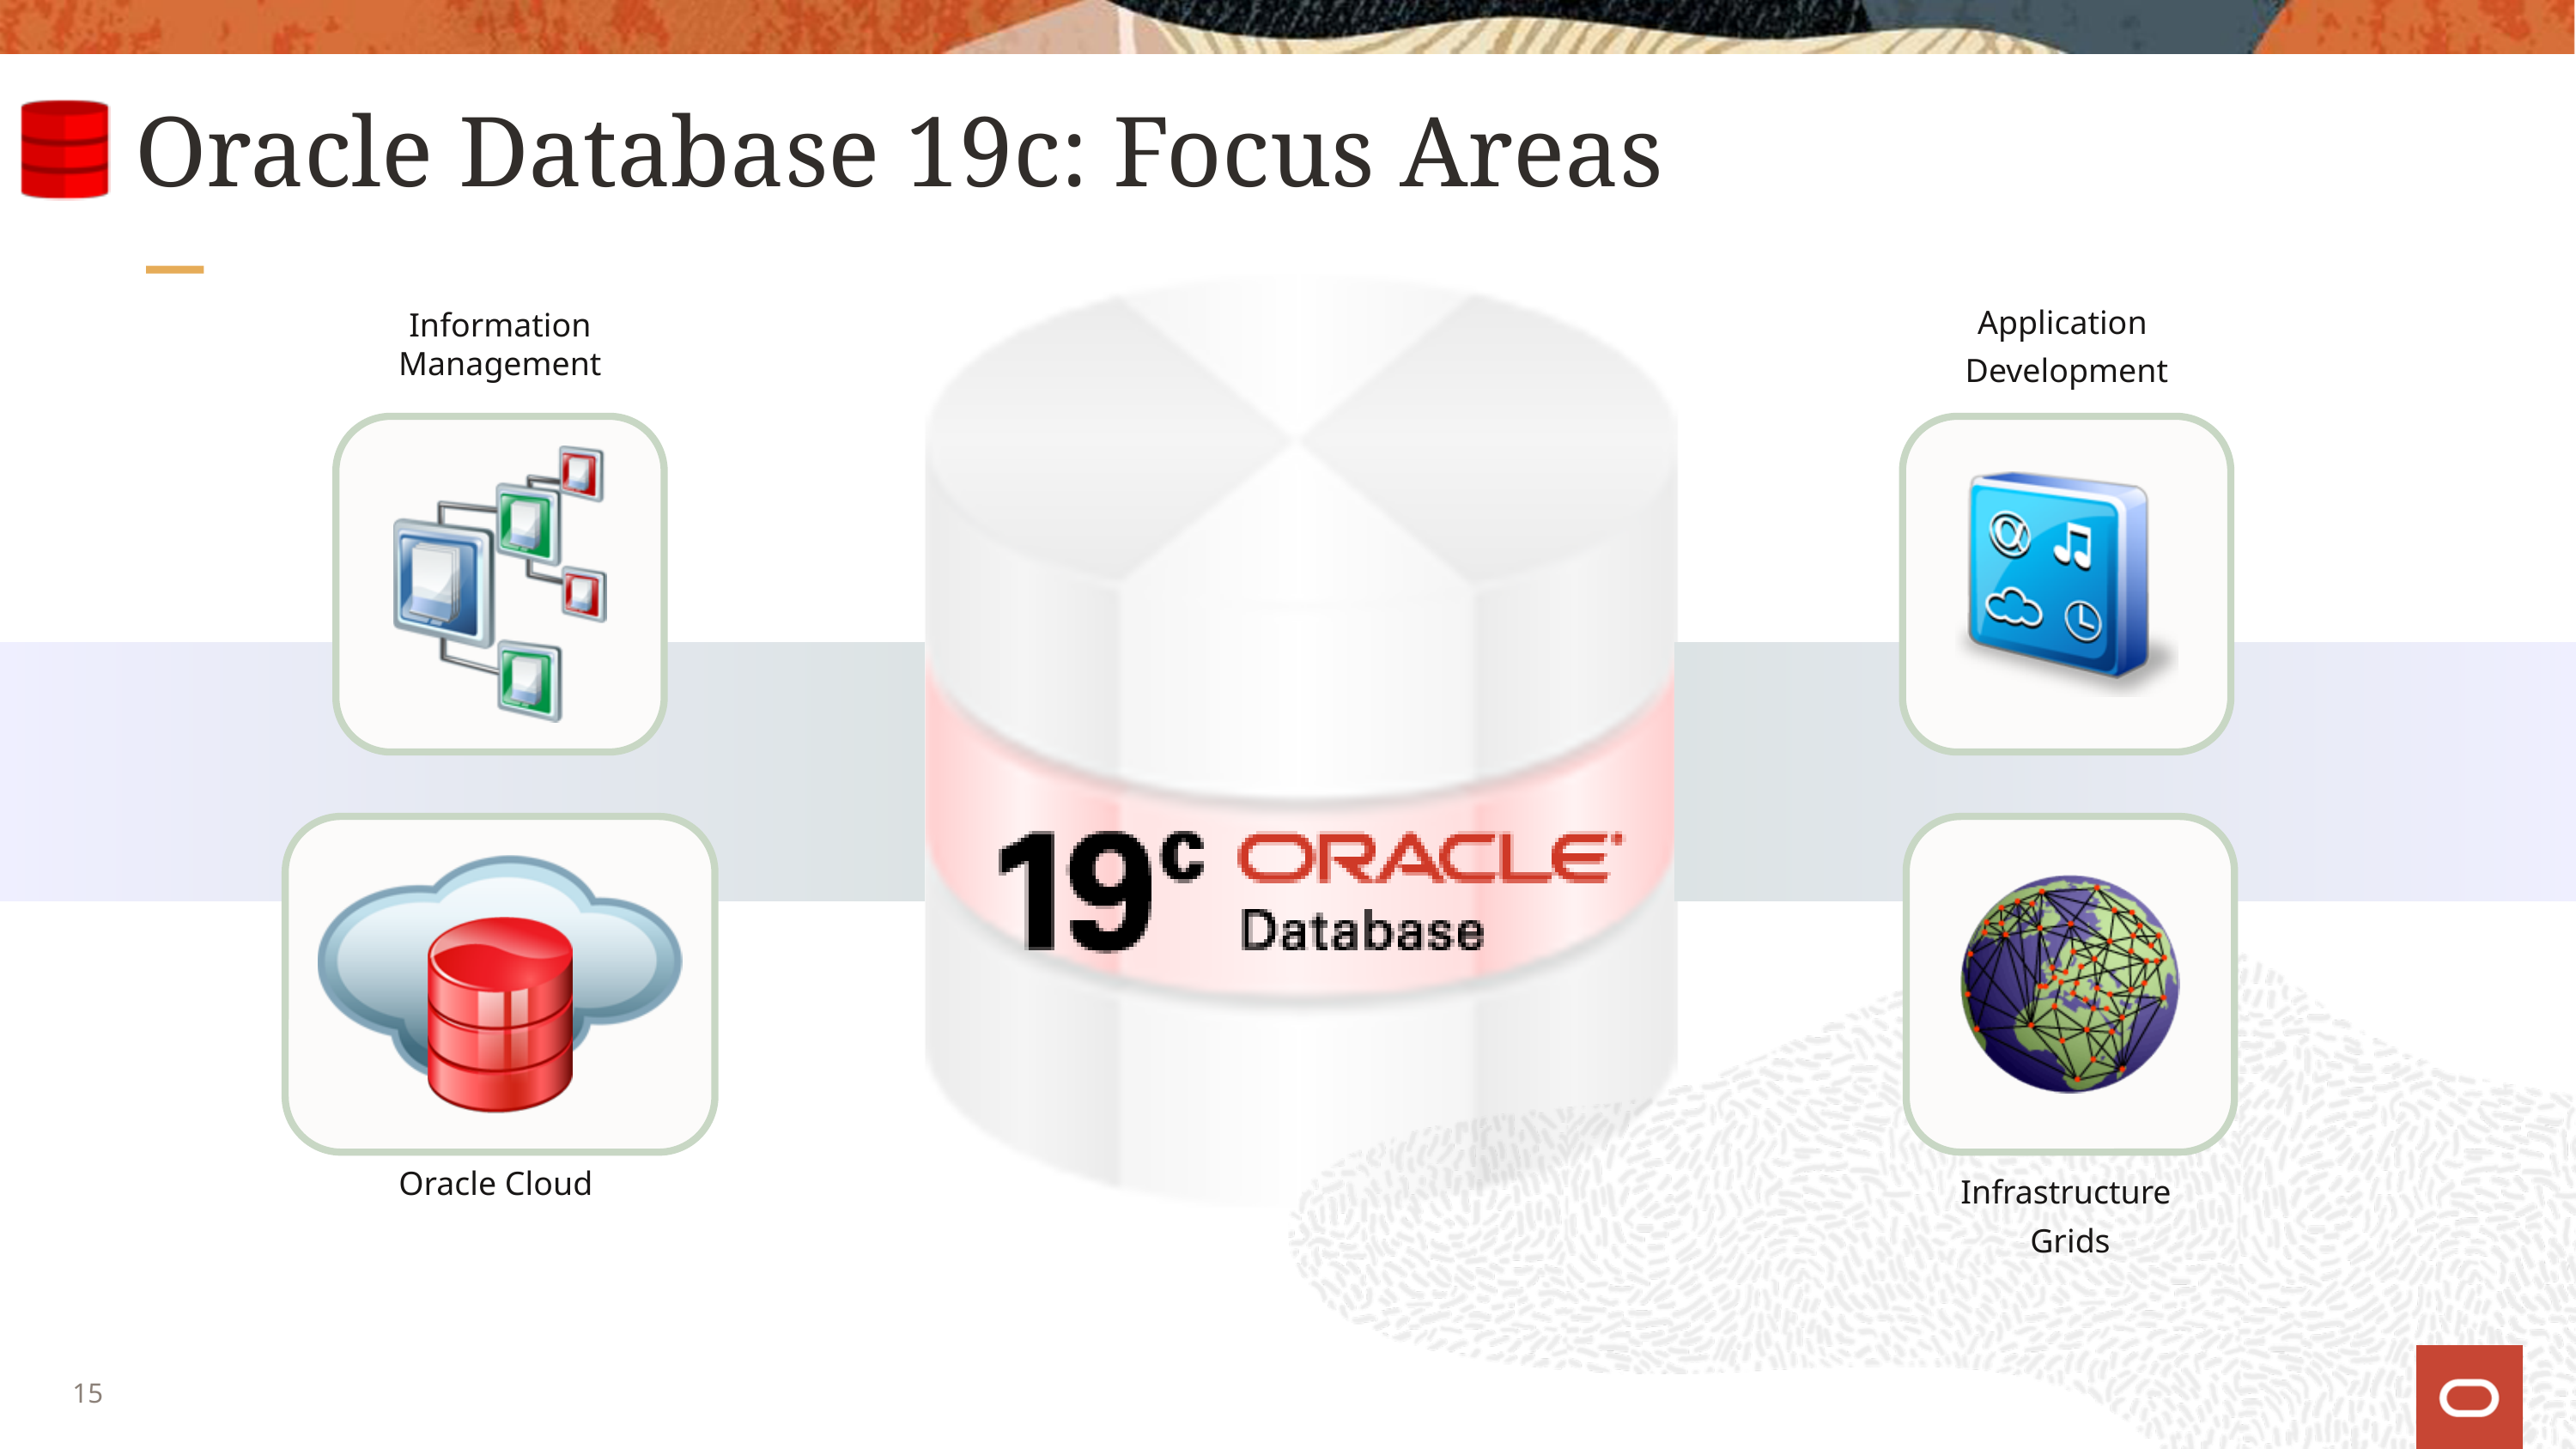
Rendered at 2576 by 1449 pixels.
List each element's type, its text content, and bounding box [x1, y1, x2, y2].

picture [781, 216, 1795, 1232]
title Oracle Database 19c: Focus Areas [131, 86, 2445, 252]
text_box [0, 642, 776, 901]
picture [0, 0, 2576, 54]
picture [2416, 1345, 2523, 1449]
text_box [322, 298, 677, 753]
text_box [1797, 642, 2576, 901]
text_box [1861, 815, 2281, 1263]
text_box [284, 815, 715, 1210]
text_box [1880, 285, 2254, 753]
picture [20, 99, 112, 201]
